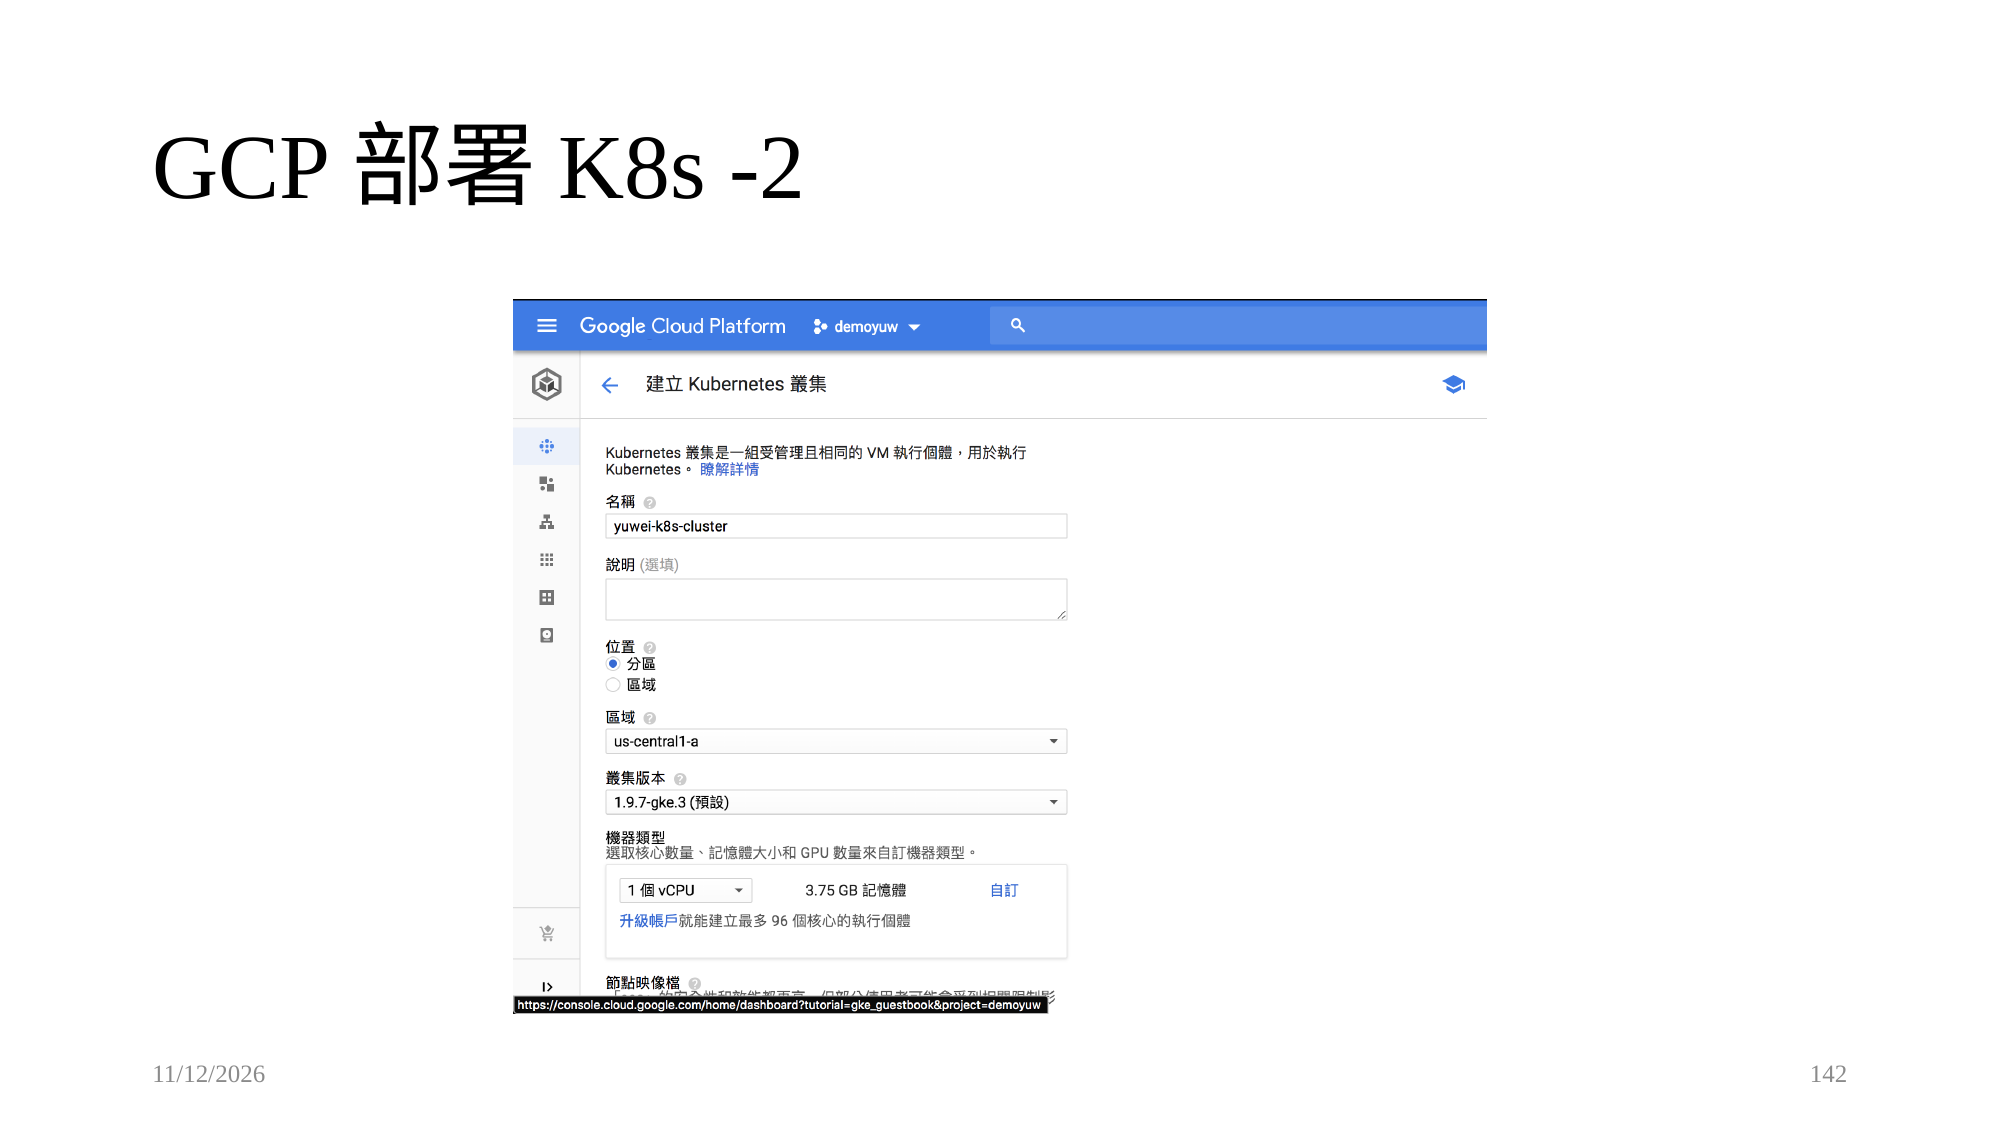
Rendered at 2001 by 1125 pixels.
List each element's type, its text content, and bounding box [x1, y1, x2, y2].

slide_number 142 [1412, 1042, 1863, 1103]
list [513, 299, 1487, 1014]
title GCP部署K8s -2 [137, 59, 1863, 278]
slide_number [137, 1042, 588, 1103]
